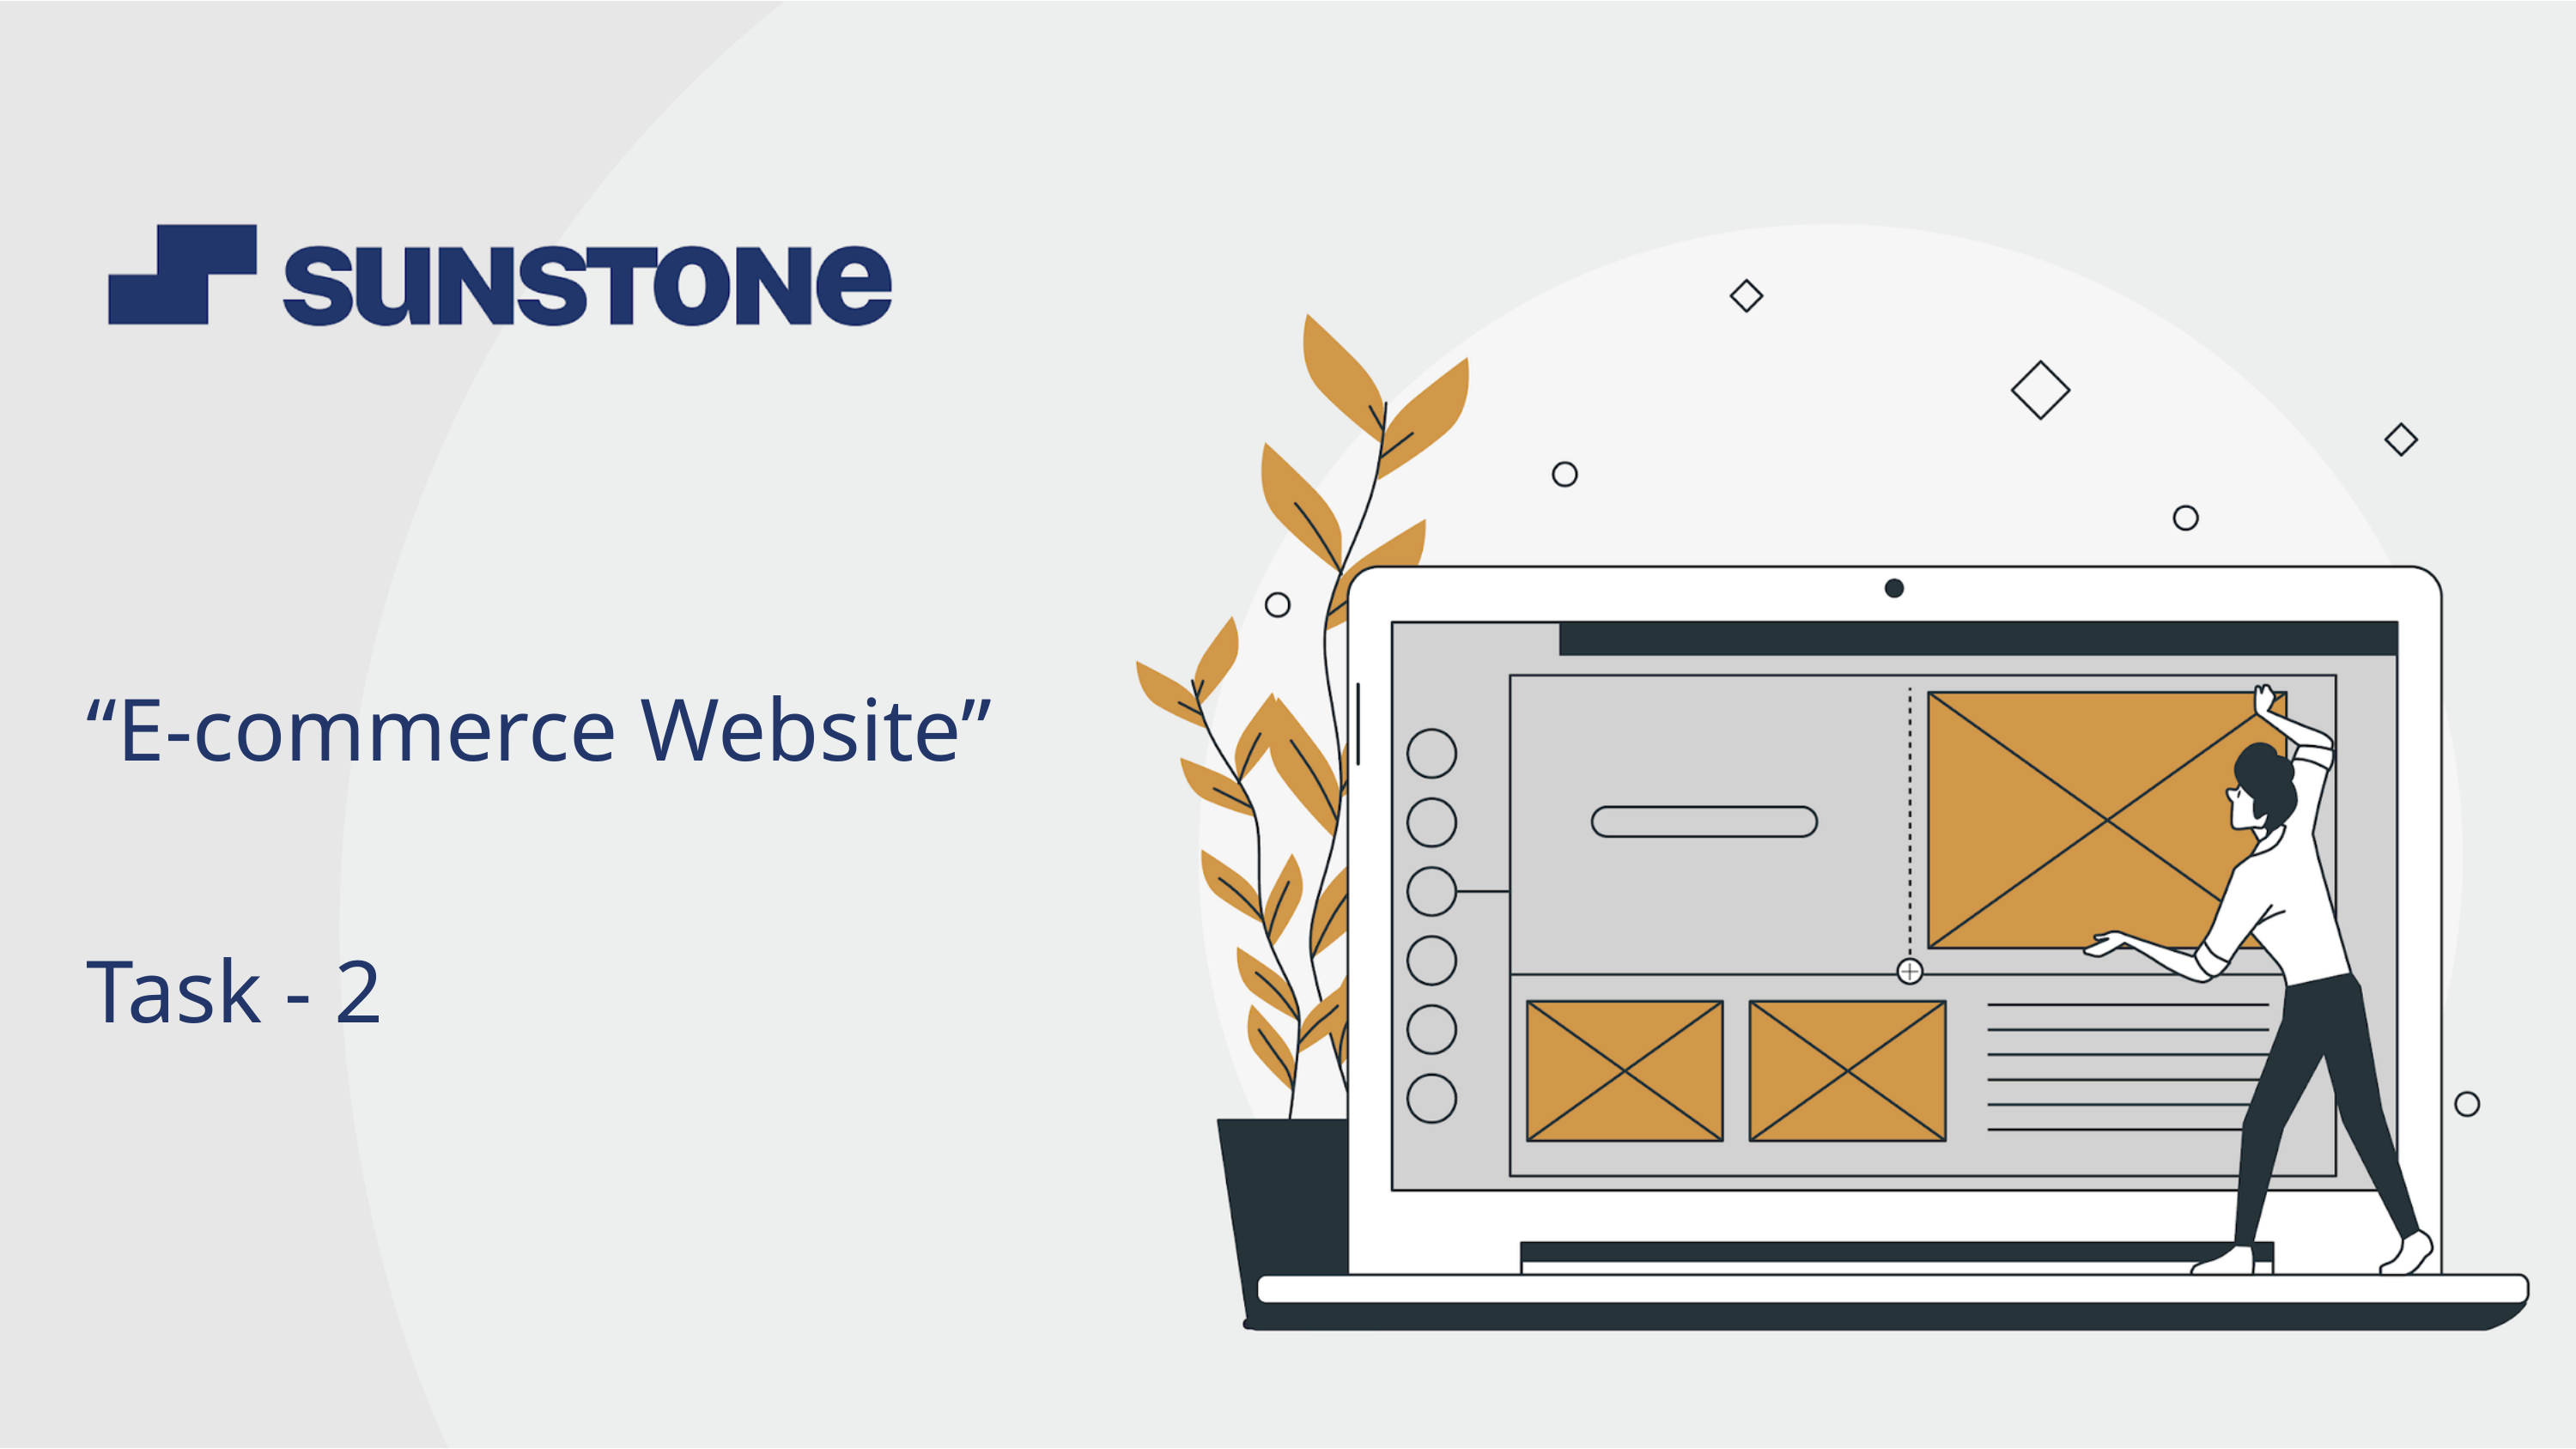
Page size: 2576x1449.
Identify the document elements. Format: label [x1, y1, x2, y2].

text_box [0, 1, 2576, 1448]
